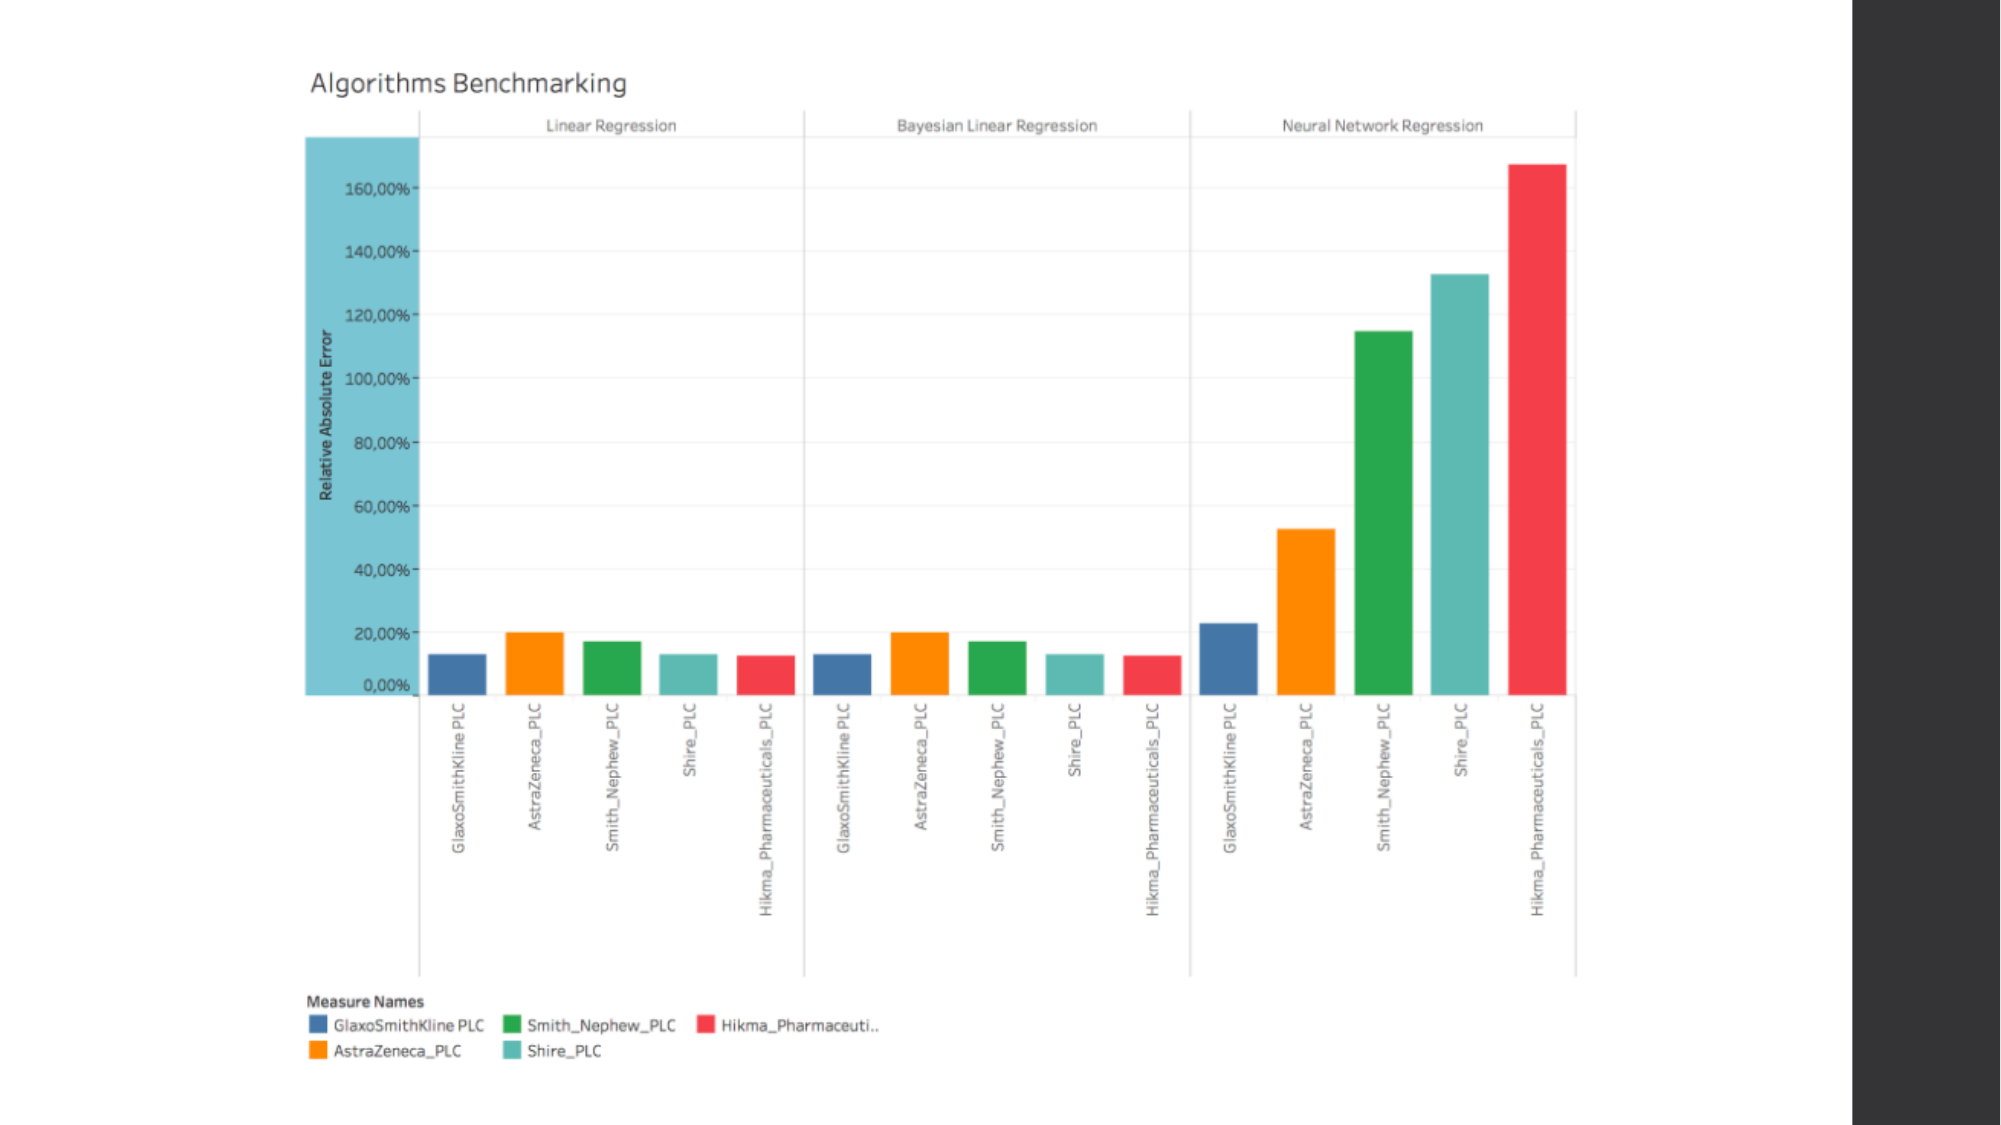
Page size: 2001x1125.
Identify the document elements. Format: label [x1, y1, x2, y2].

picture [271, 49, 1618, 1125]
